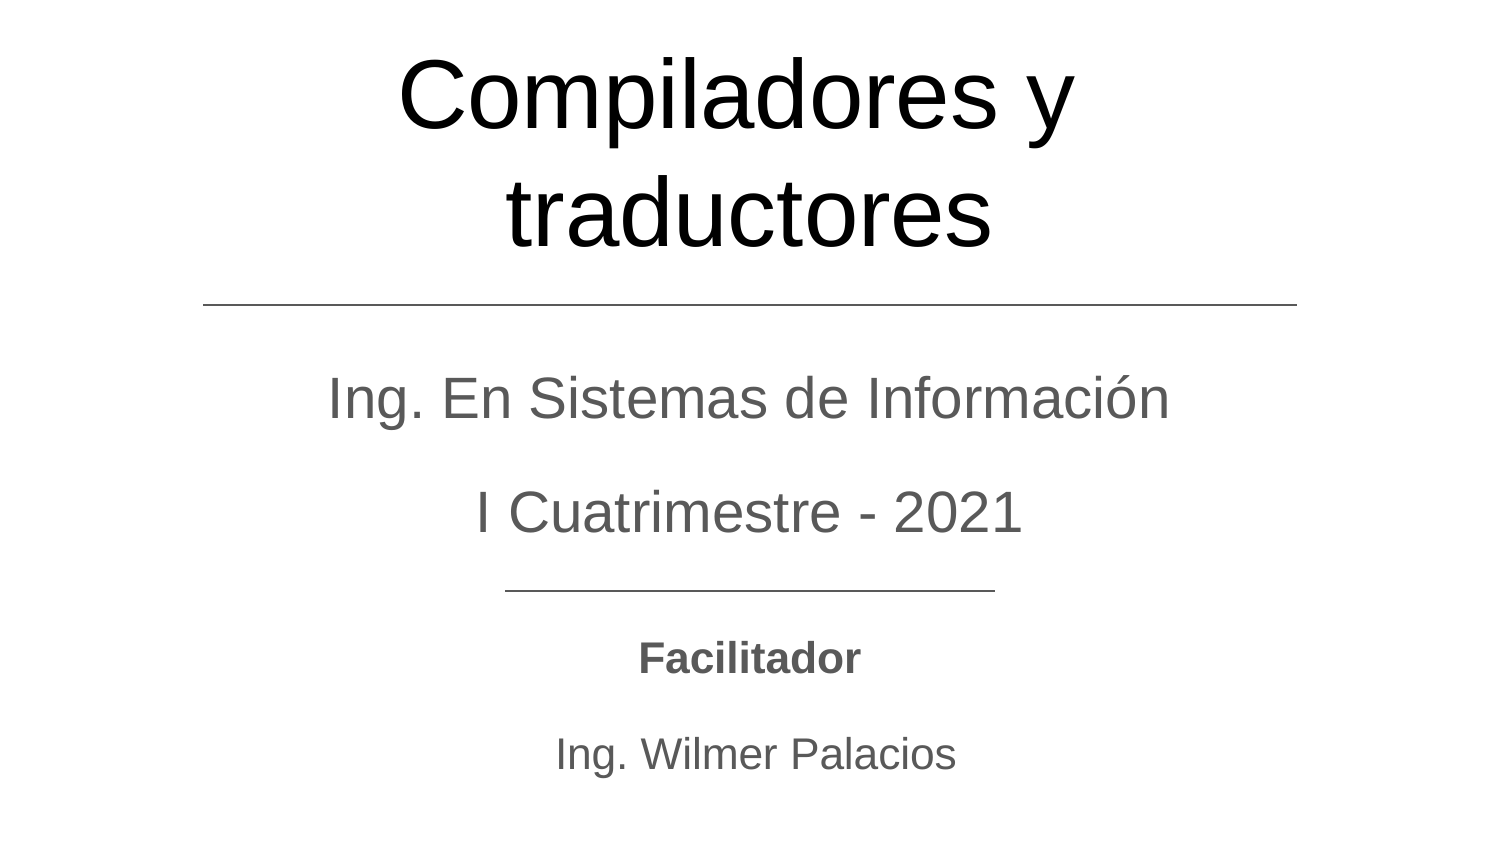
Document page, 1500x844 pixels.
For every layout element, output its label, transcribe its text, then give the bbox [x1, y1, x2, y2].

subtitle I Cuatrimestre - 2021 [400, 459, 1100, 574]
subtitle Ing. En Sistemas de Información [154, 345, 1346, 460]
title Compiladores y traductores [67, 16, 1433, 281]
subtitle Facilitador Ing. Wilmer Palacios [400, 624, 1100, 823]
